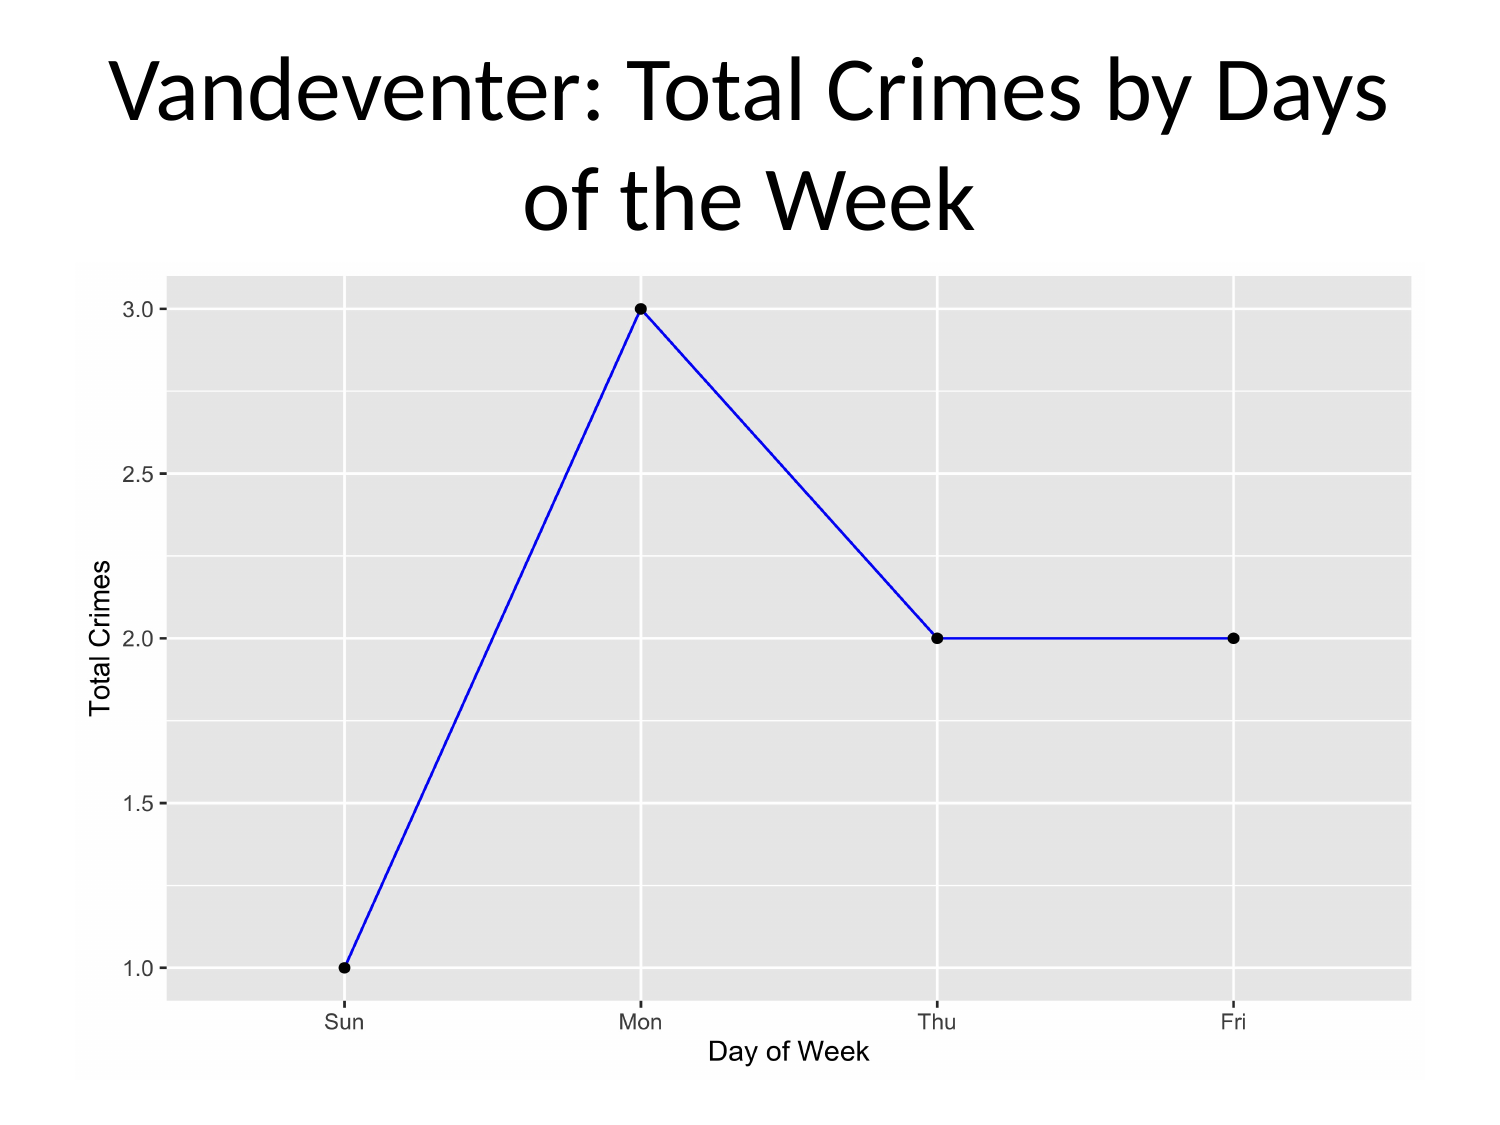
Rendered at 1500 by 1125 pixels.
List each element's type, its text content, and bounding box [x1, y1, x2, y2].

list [74, 262, 1426, 1081]
title Vandeventer: Total Crimes by Days of the Week [75, 45, 1425, 233]
